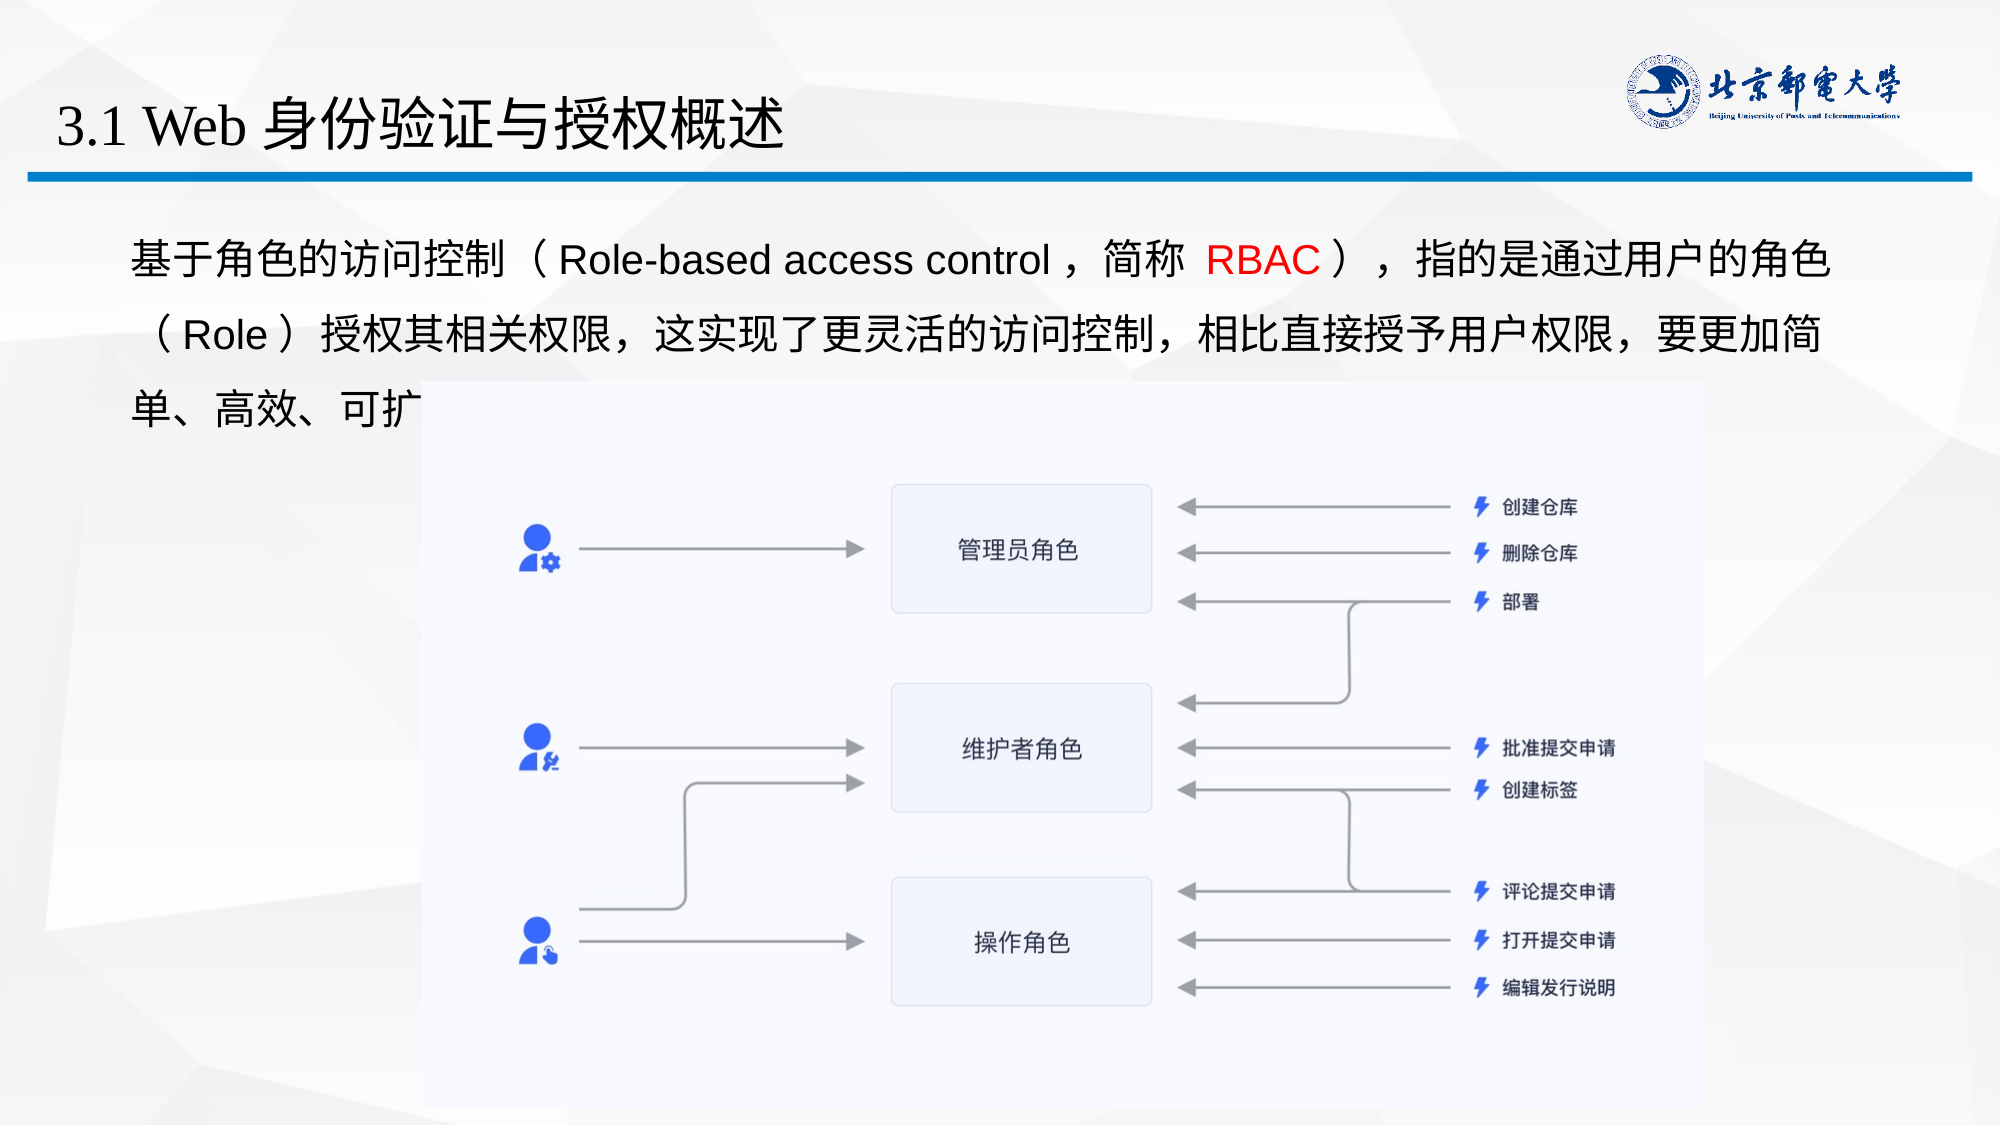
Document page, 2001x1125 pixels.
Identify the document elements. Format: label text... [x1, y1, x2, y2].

text_box 基于角色的访问控制（Role-based access control，简称 RBAC），指的是通过用户的角色（Role）授权其相关权限，这实现了更灵活的访问控制，相比直接授予用户权限，要更加简单、高效、可扩展。 [40, 200, 1857, 516]
picture [0, 0, 2000, 1125]
title 3.1 Web身份验证与授权概述 [41, 52, 1188, 200]
